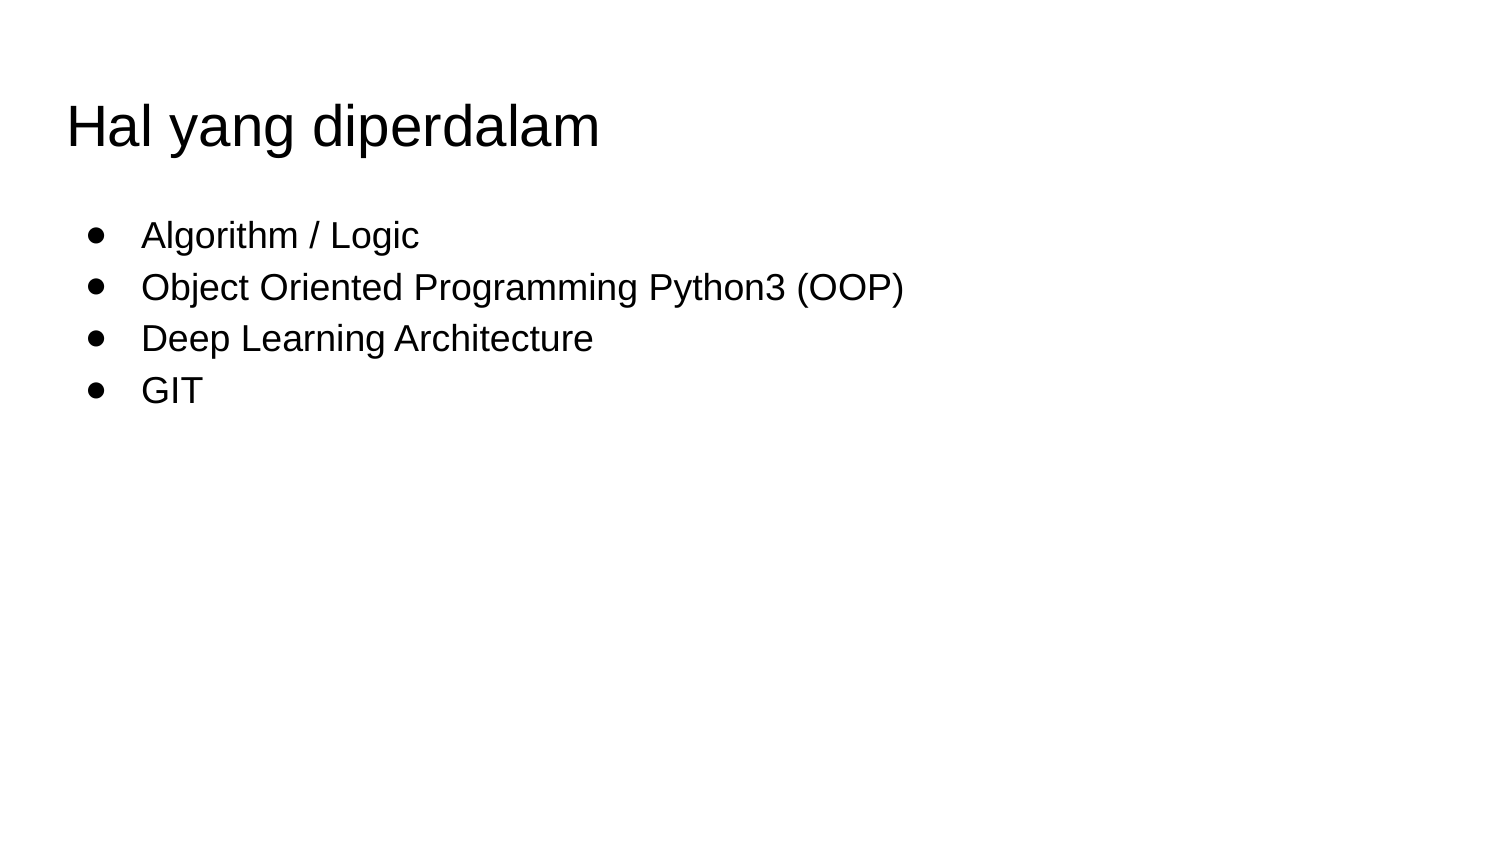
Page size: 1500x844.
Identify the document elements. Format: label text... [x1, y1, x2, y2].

title Hal yang diperdalam [51, 72, 1449, 167]
list Algorithm / Logic Object Oriented Programming Python3 (OOP) Deep Learning Architecture GIT [51, 189, 1449, 750]
